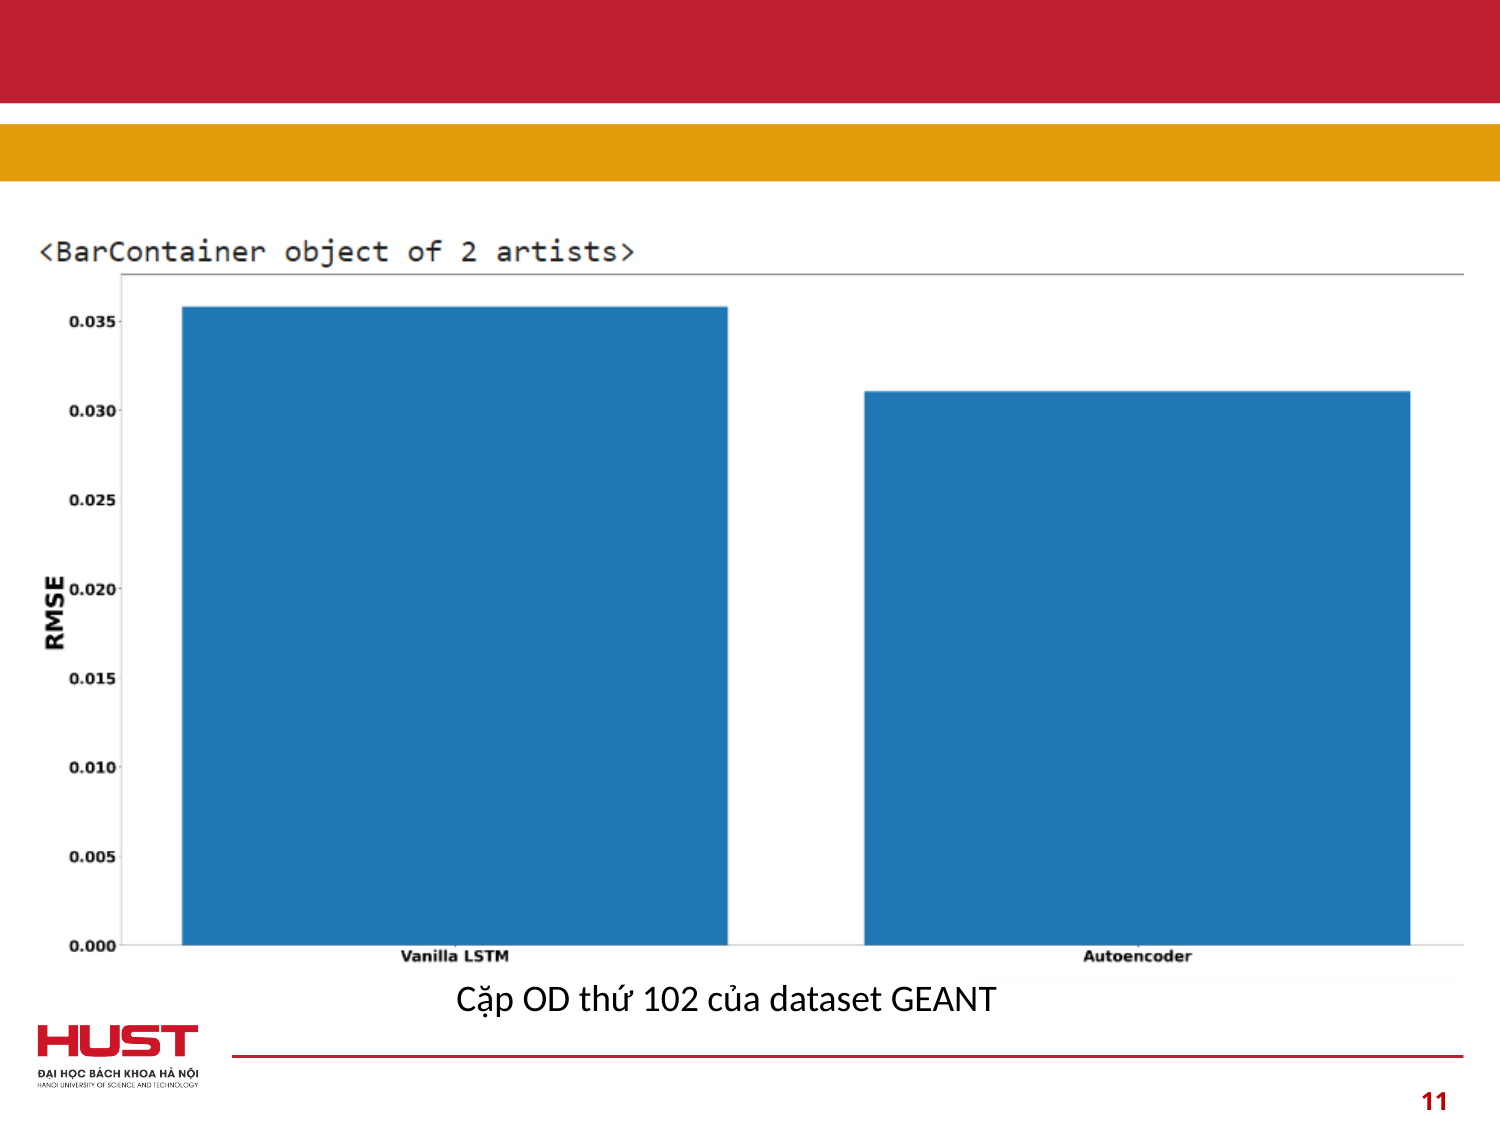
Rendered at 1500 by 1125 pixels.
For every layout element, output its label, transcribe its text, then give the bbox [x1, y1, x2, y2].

slide_number 11 [1126, 1078, 1464, 1125]
picture [0, 0, 1500, 1125]
text_box Cặp OD thứ 102 của dataset GEANT [441, 966, 1500, 1027]
